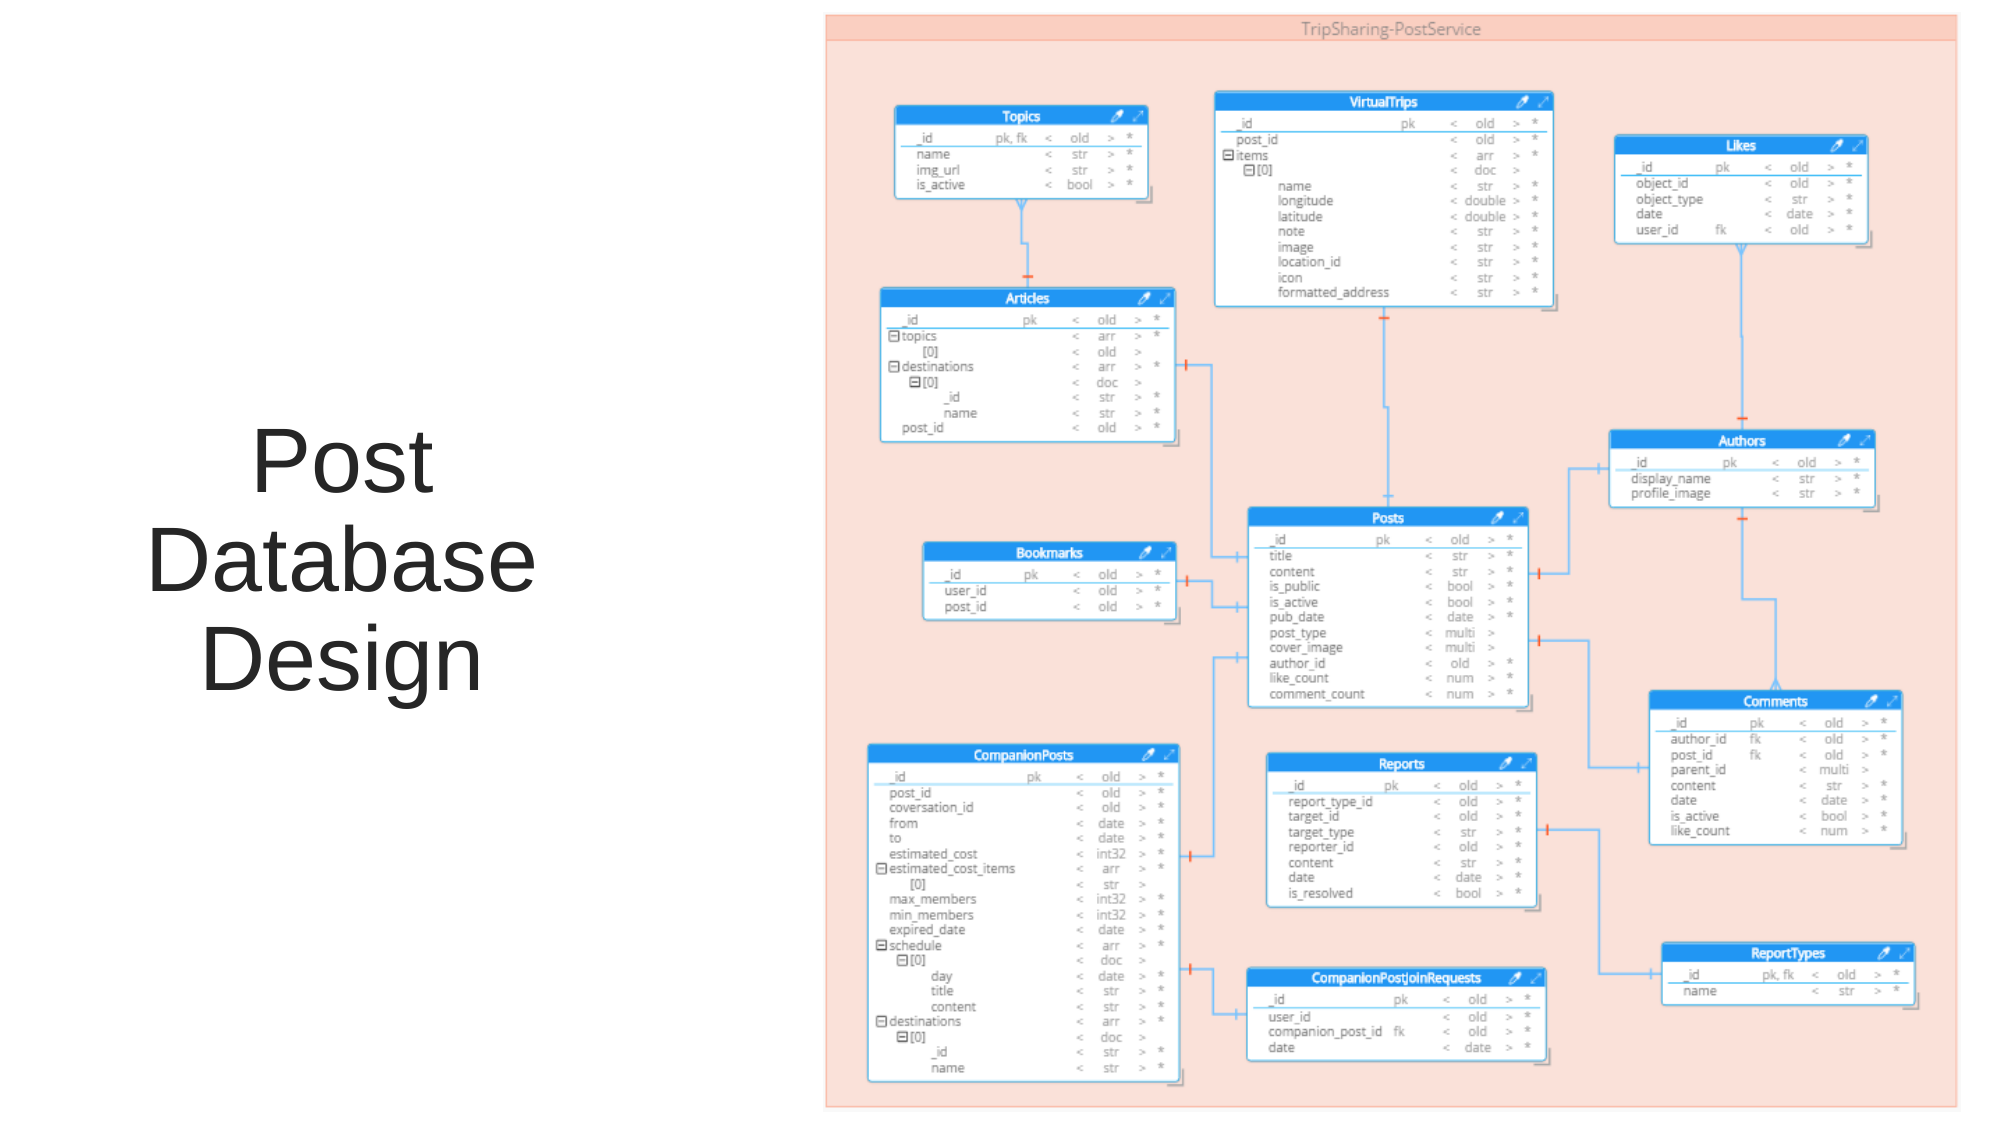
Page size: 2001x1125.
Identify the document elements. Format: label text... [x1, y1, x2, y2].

picture [822, 12, 1961, 1112]
list Post Database Design [42, 400, 643, 724]
